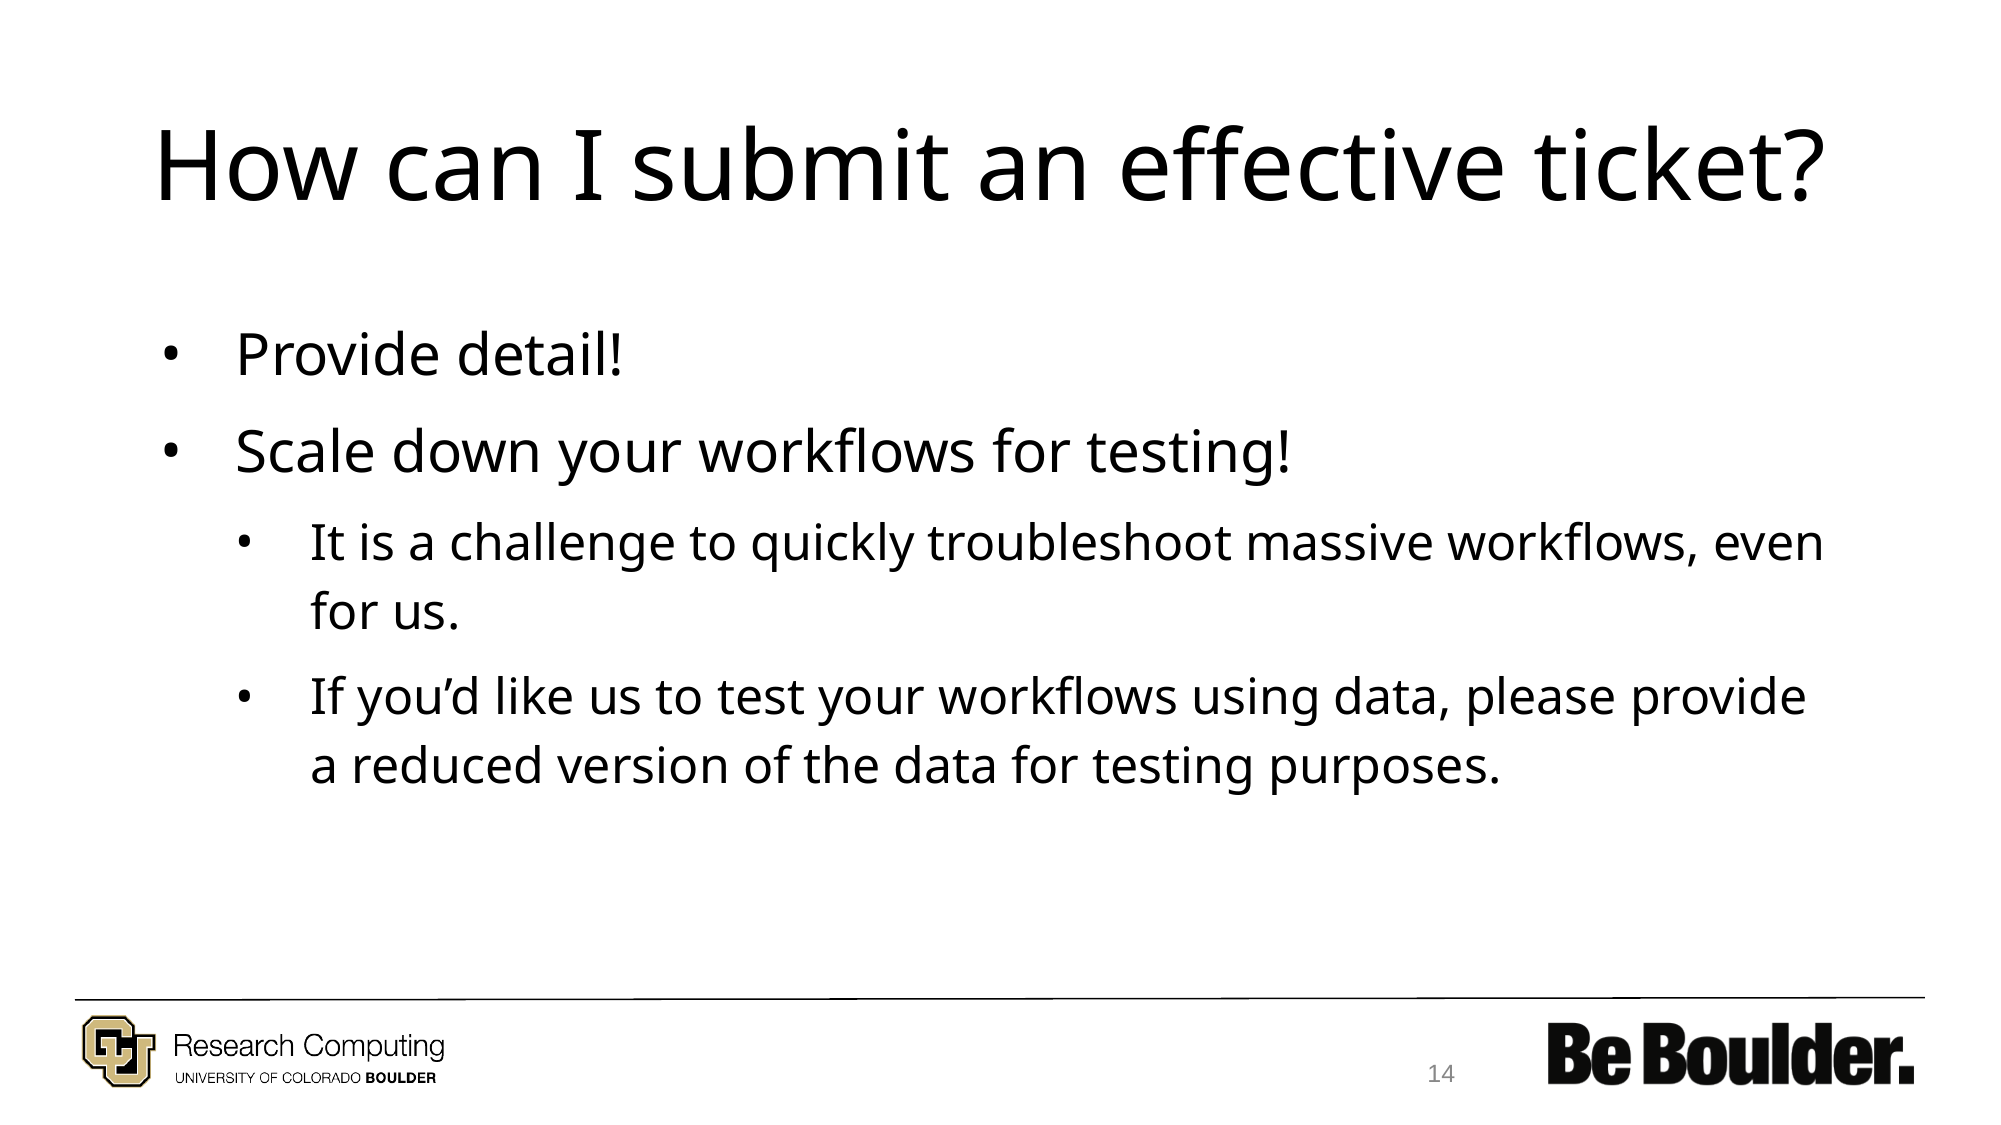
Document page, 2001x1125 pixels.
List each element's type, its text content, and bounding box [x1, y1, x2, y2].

title How can I submit an effective ticket? [137, 59, 1863, 278]
list Provide detail! Scale down your workflows for testing! It is a challenge to quickly troubleshoot massive workflows, even for us. If you’d like us to test your workflows using data, please provide a reduced version of the data for testing purposes. [137, 299, 1863, 983]
picture [1524, 1015, 1938, 1088]
picture [81, 1015, 444, 1088]
slide_number 14 [1412, 1042, 1525, 1103]
